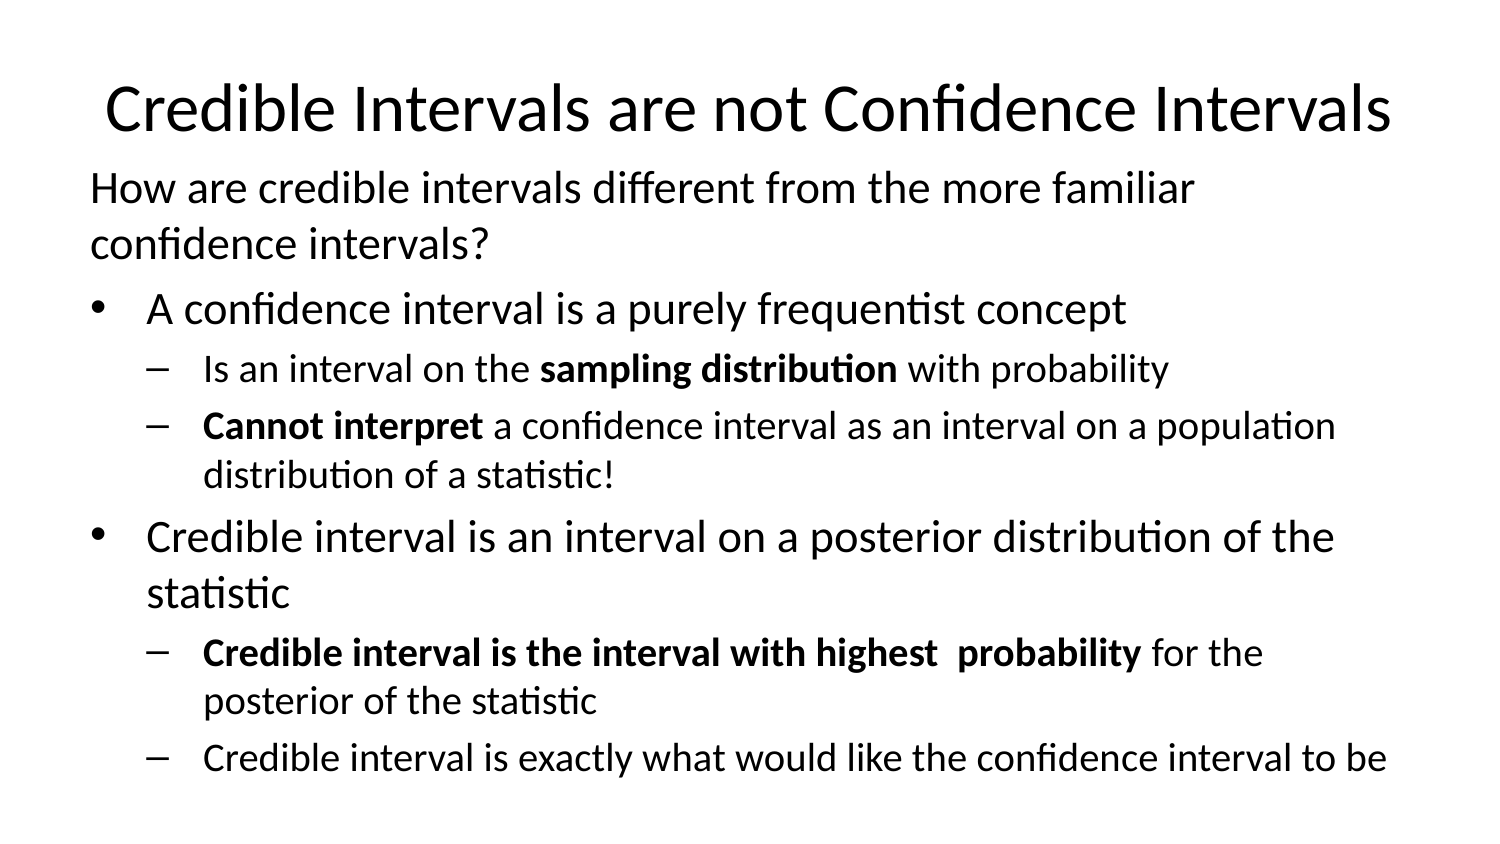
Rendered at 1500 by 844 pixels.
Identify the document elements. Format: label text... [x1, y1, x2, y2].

title Credible Intervals are not Confidence Intervals [75, 33, 1425, 175]
